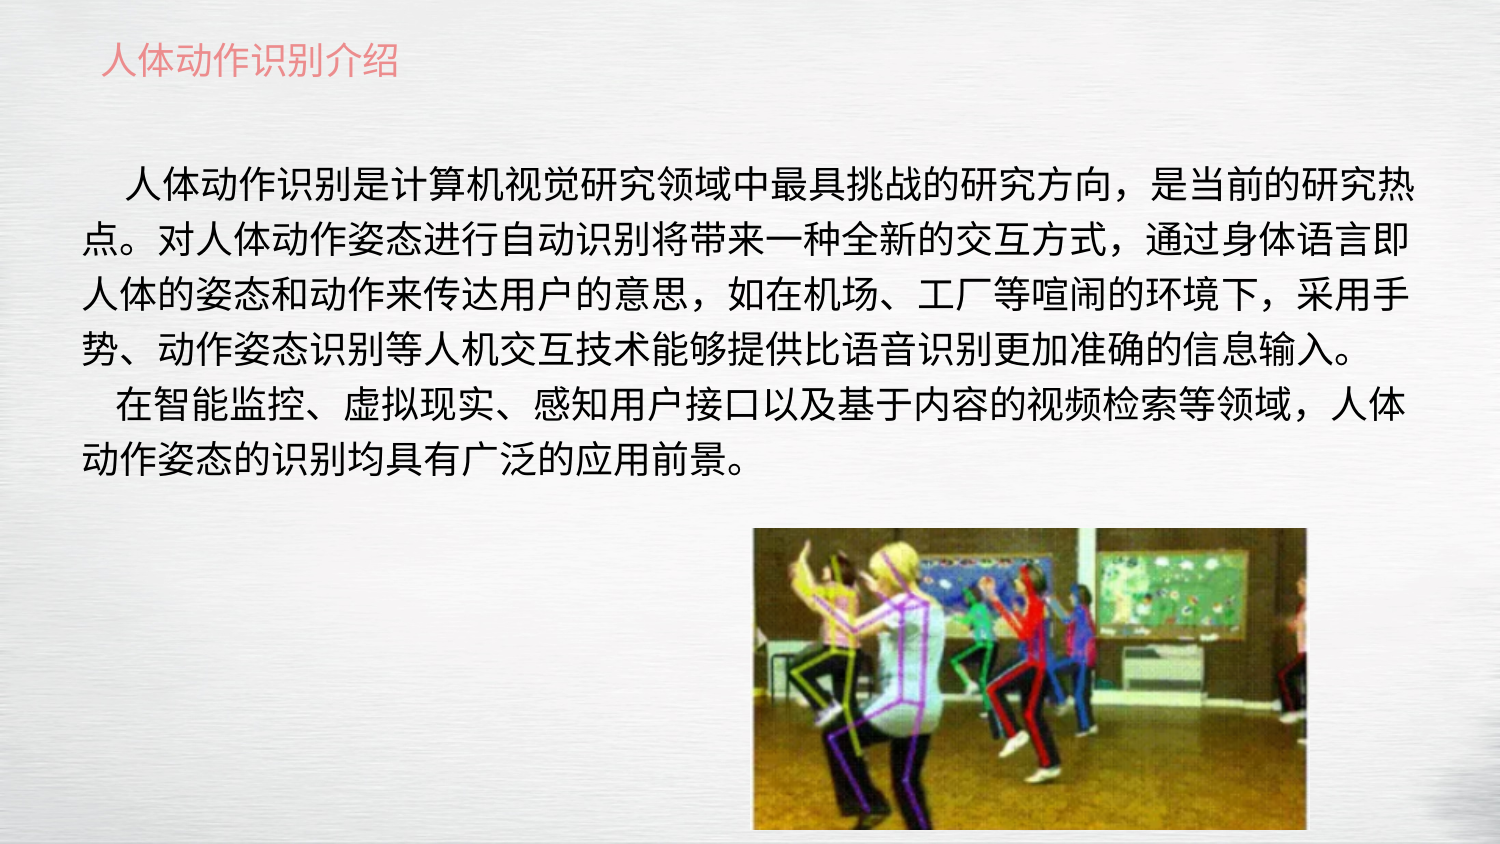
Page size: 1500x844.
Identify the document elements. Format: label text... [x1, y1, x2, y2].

text_box 人体动作识别介绍 [100, 28, 450, 91]
title 人体动作识别是计算机视觉研究领域中最具挑战的研究方向，是当前的研究热点。对人体动作姿态进行自动识别将带来一种全新的交互方式，通过身体语言即人体的姿态和动作来传达用户的意思，如在机场、工厂等喧闹的环境下，采用手势、动作姿态识别等人机交互技术能够提供比语音识别更加准确的信息输入。 在智能监控、虚拟现实、感知用户接口以及基于内容的视频检索等领域，人体动作姿态的识别均具有广泛的应用前景。 [66, 138, 1434, 501]
picture [0, 0, 1500, 844]
